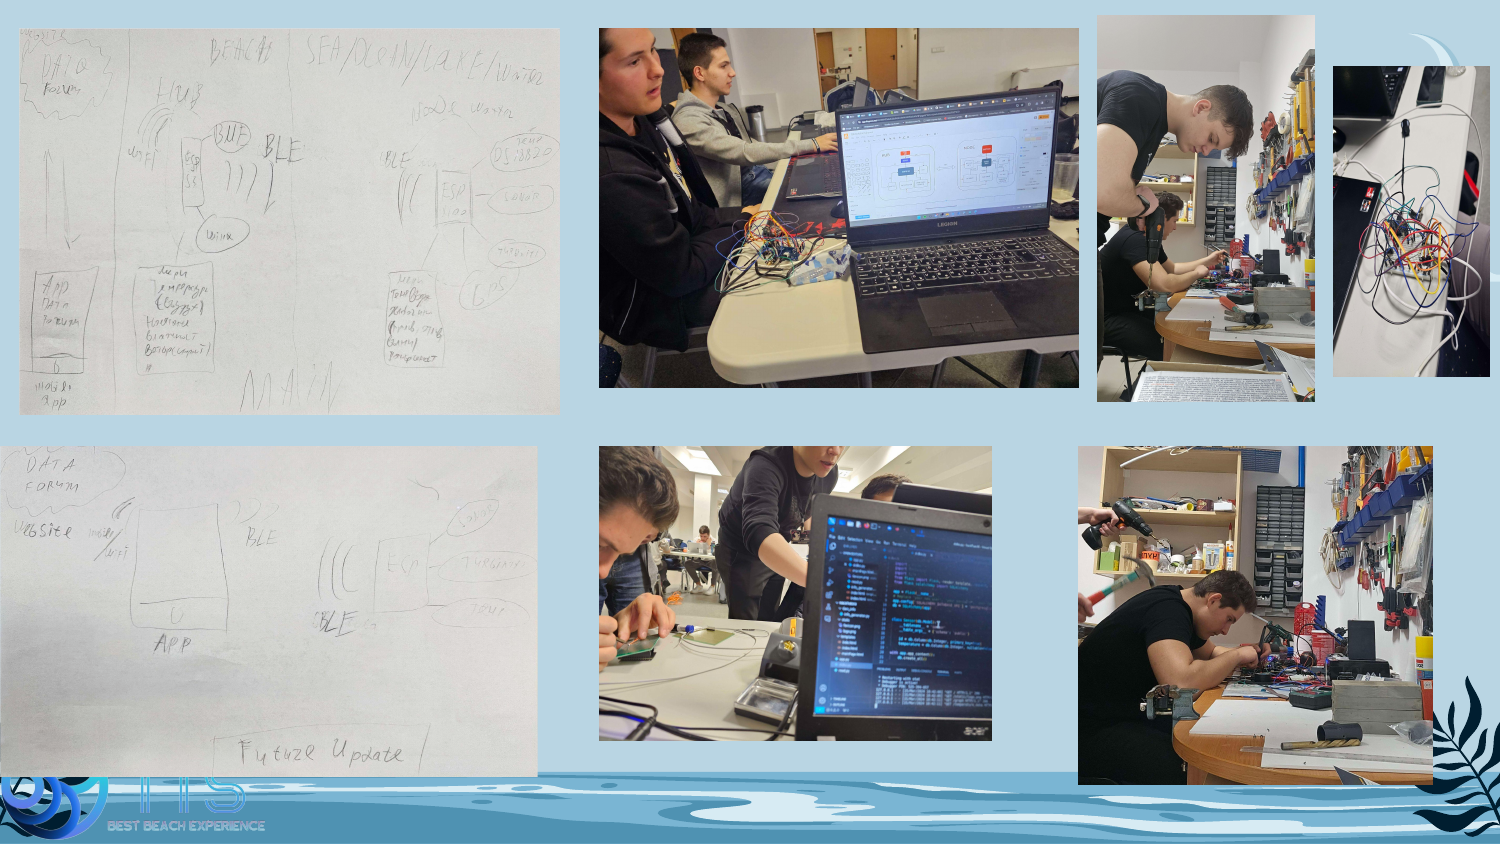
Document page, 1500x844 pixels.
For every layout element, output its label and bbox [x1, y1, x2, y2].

picture [1097, 15, 1316, 402]
picture [0, 0, 559, 844]
picture [599, 28, 1079, 389]
picture [1333, 66, 1490, 377]
picture [599, 446, 992, 741]
picture [1078, 446, 1433, 785]
